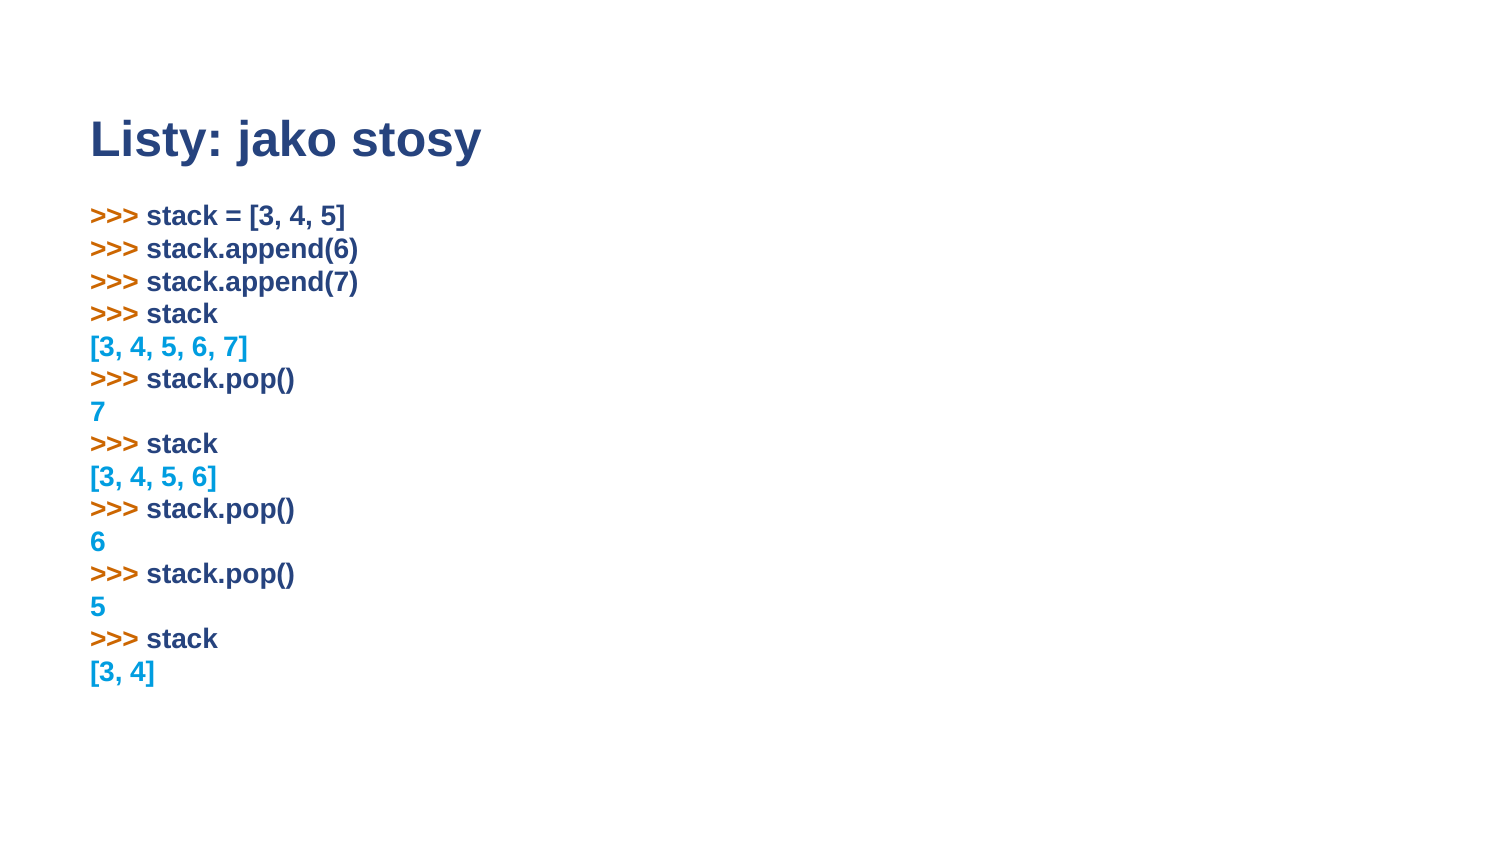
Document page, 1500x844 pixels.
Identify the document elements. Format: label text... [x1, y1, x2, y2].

title Listy: jako stosy [75, 33, 1425, 175]
list >>> stack = [3, 4, 5] >>> stack.append(6) >>> stack.append(7) >>> stack [3, 4, 5, 6, 7] >>> stack.pop() 7 >>> stack [3, 4, 5, 6] >>> stack.pop() 6 >>> stack.pop() 5 >>> stack [3, 4] [75, 196, 1425, 754]
